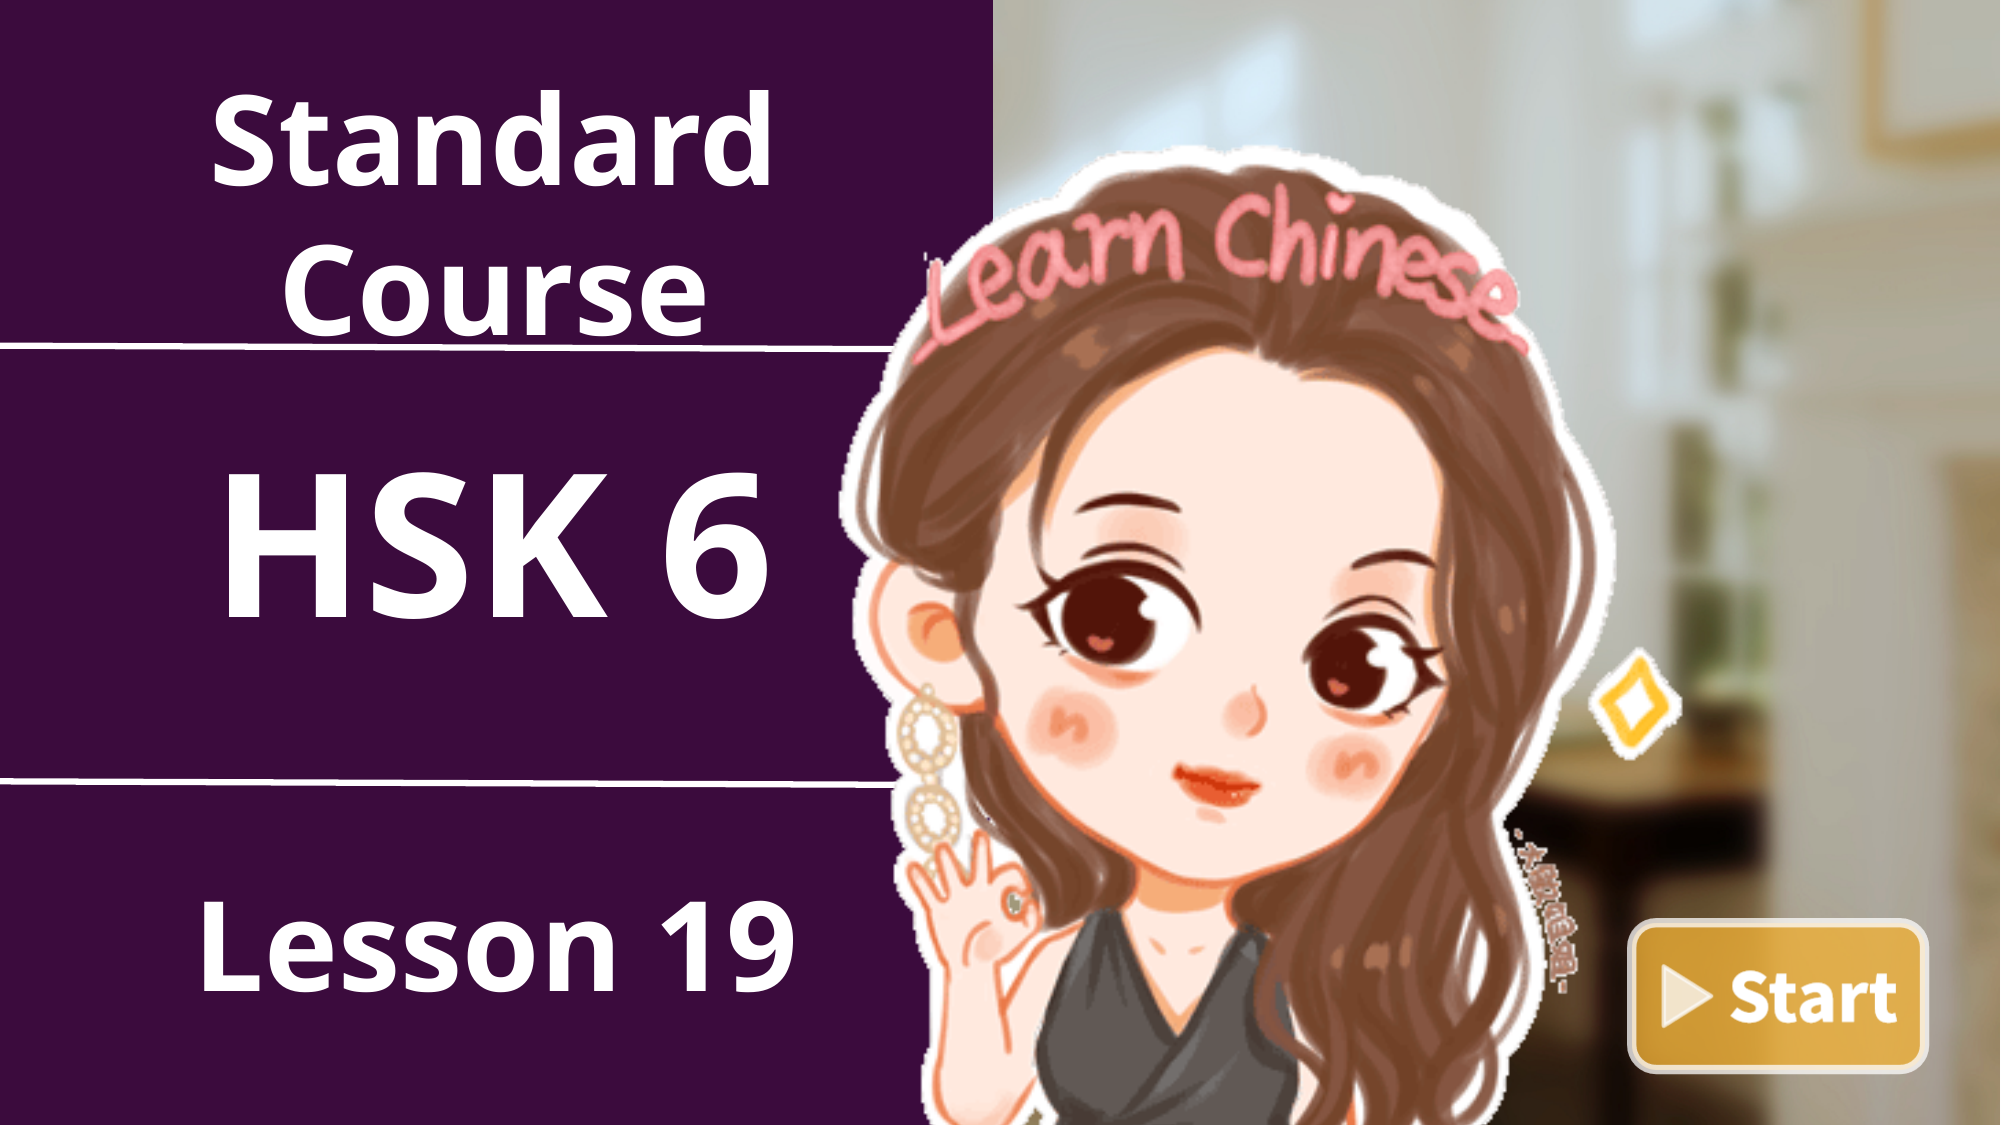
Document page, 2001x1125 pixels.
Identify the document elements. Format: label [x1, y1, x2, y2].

text_box [0, 0, 2000, 1125]
